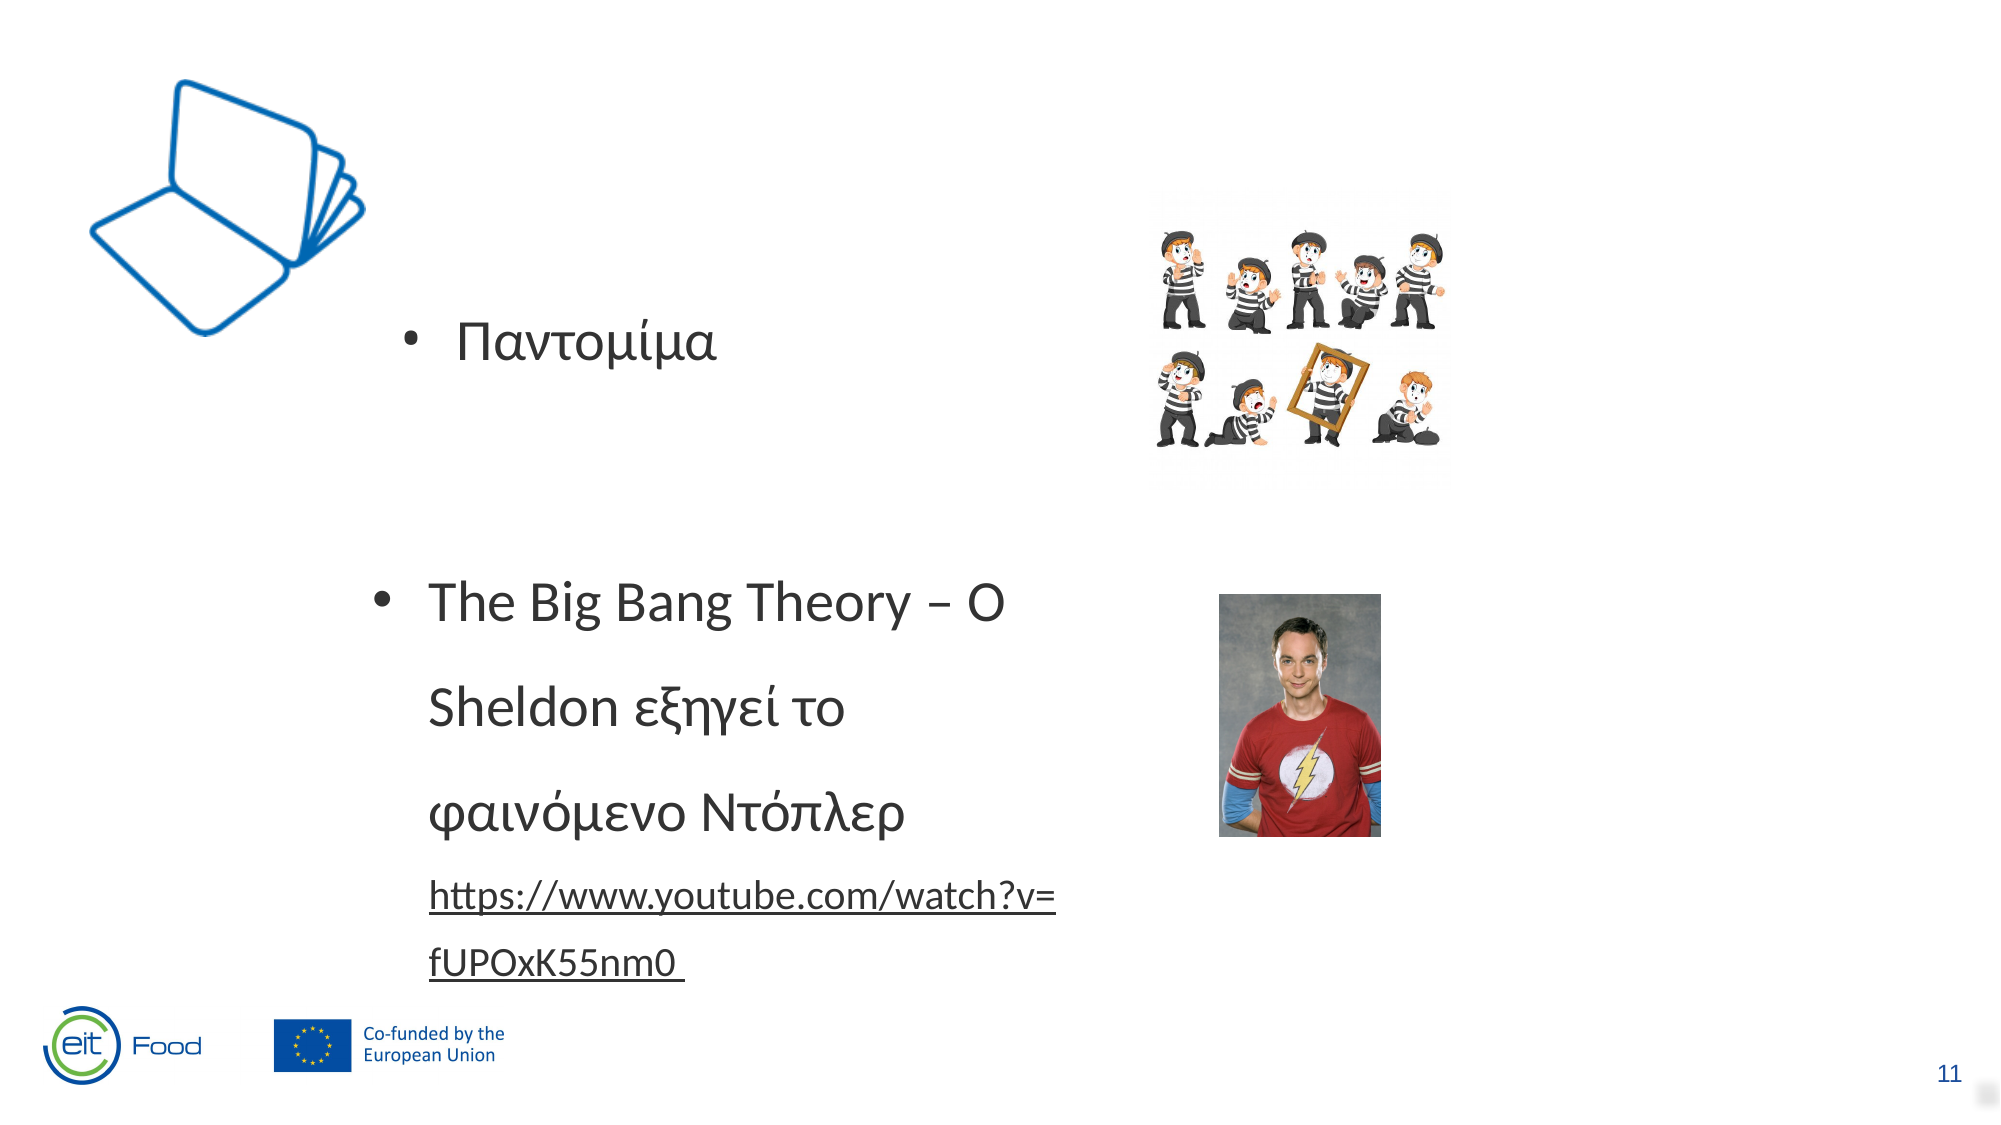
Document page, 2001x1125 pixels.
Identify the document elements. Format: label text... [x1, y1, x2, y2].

list The Big Bang Theory – Ο Sheldon εξηγεί το φαινόμενο Ντόπλερ https://www.youtube.com/watch?v=fUPOxK55nm0 [357, 403, 1079, 1057]
picture [1218, 594, 1381, 838]
picture [89, 79, 366, 337]
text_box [385, 187, 1622, 490]
picture [43, 1006, 504, 1085]
slide_number 11 [1527, 1042, 1978, 1103]
